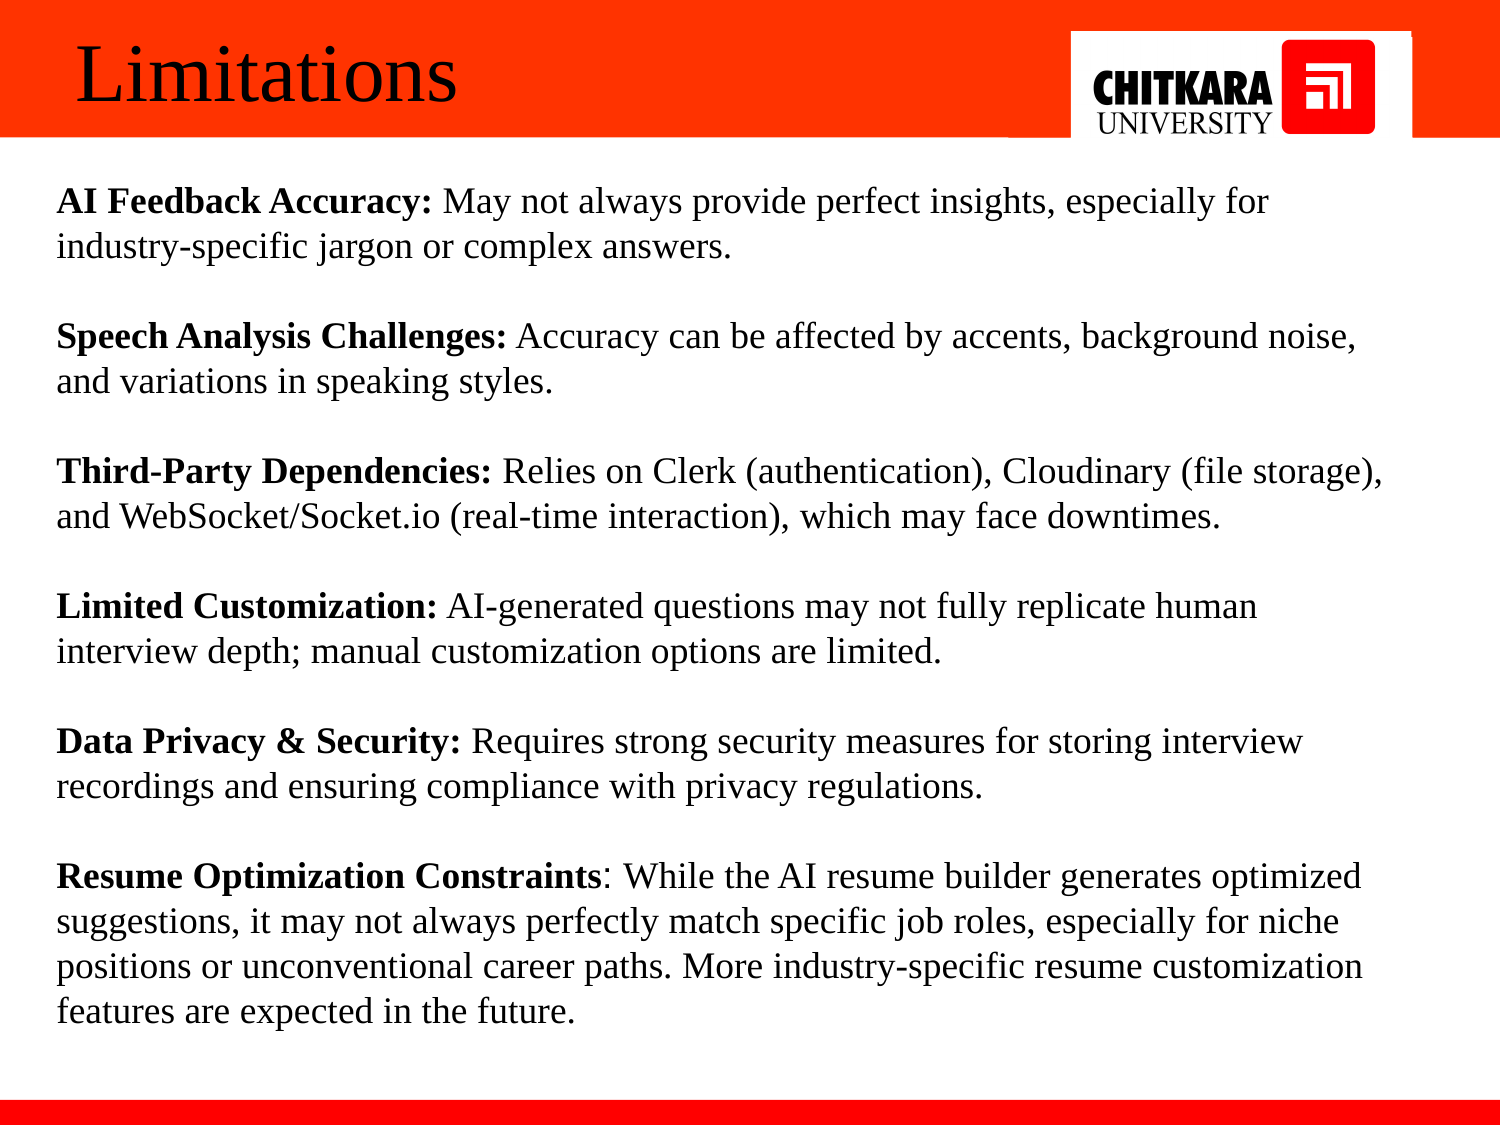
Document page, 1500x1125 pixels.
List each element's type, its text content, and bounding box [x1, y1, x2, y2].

text_box AI Feedback Accuracy: May not always provide perfect insights, especially for industry-specific jargon or complex answers. Speech Analysis Challenges: Accuracy can be affected by accents, background noise, and variations in speaking styles. Third-Party Dependencies: Relies on Clerk (authentication), Cloudinary (file storage), and WebSocket/Socket.io (real-time interaction), which may face downtimes. Limited Customization: AI-generated questions may not fully replicate human interview depth; manual customization options are limited. Data Privacy & Security: Requires strong security measures for storing interview recordings and ensuring compliance with privacy regulations. Resume Optimization Constraints: While the AI resume builder generates optimized suggestions, it may not always perfectly match specific job roles, especially for niche positions or unconventional career paths. More industry-specific resume customization features are expected in the future. [41, 168, 1406, 1084]
picture [1074, 37, 1390, 138]
title Limitations [75, 0, 900, 150]
